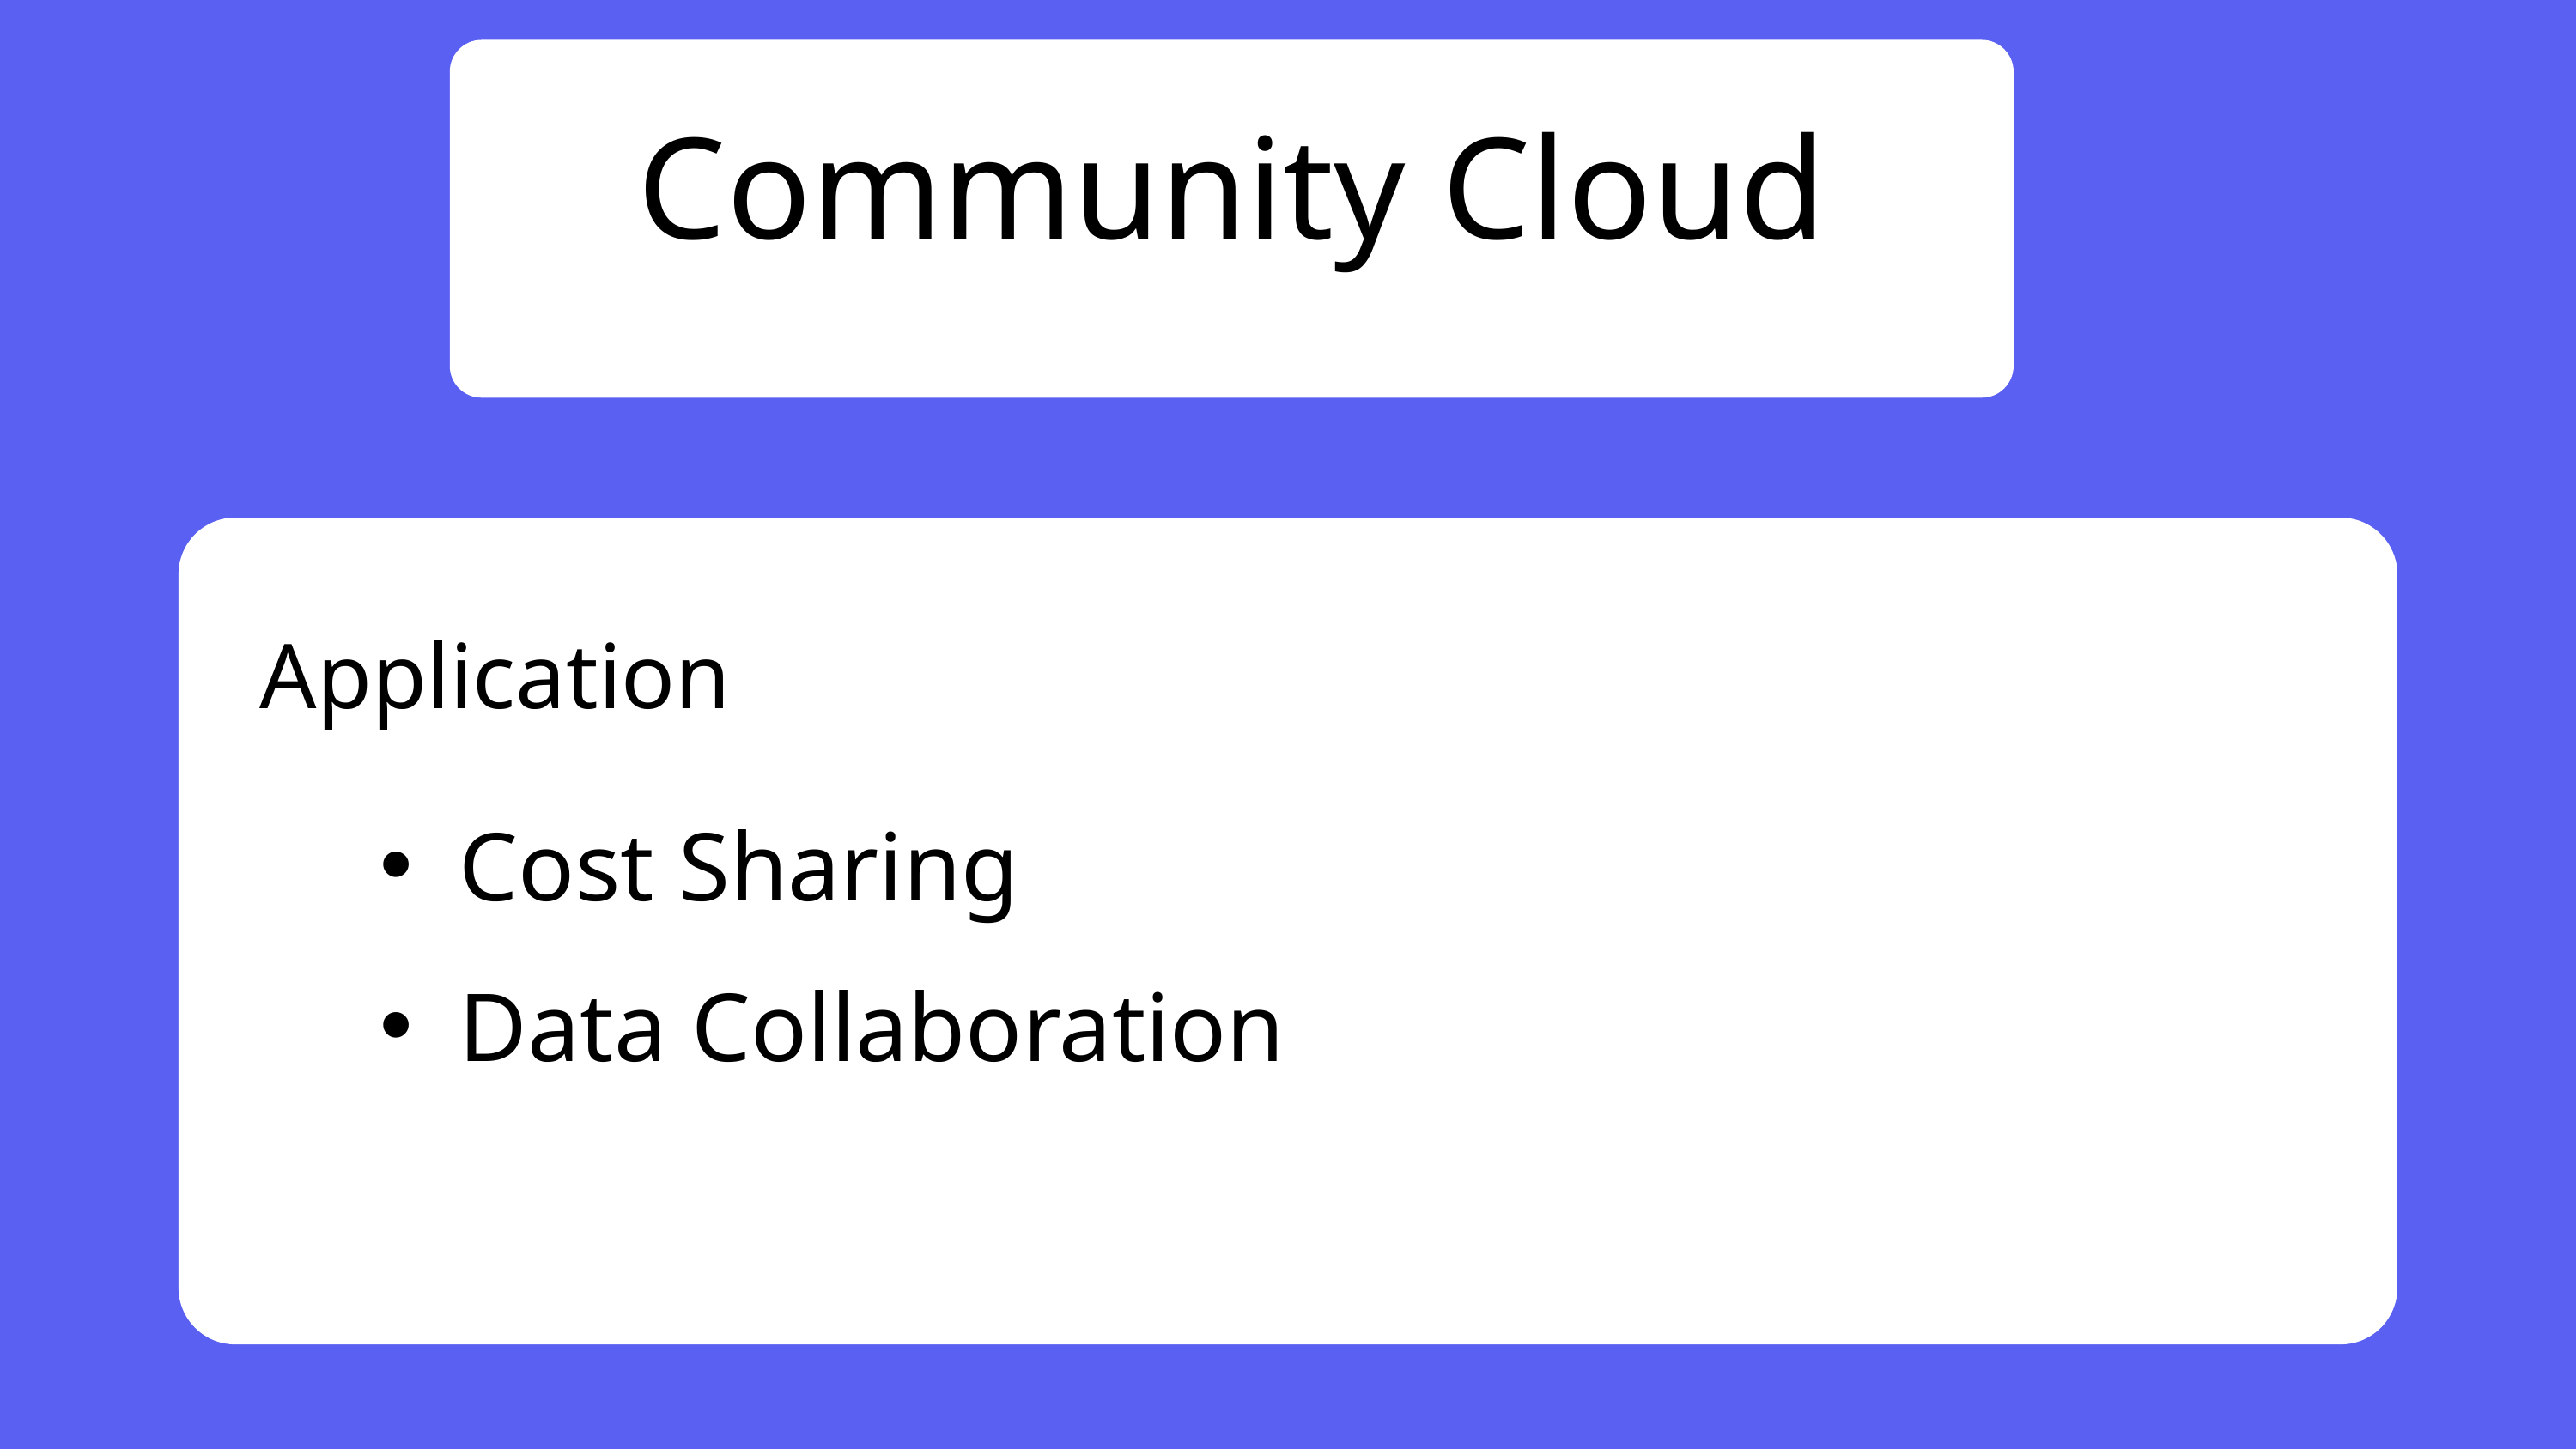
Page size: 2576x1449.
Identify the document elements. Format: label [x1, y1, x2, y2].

text_box [178, 517, 2398, 1345]
text_box [449, 39, 2014, 398]
